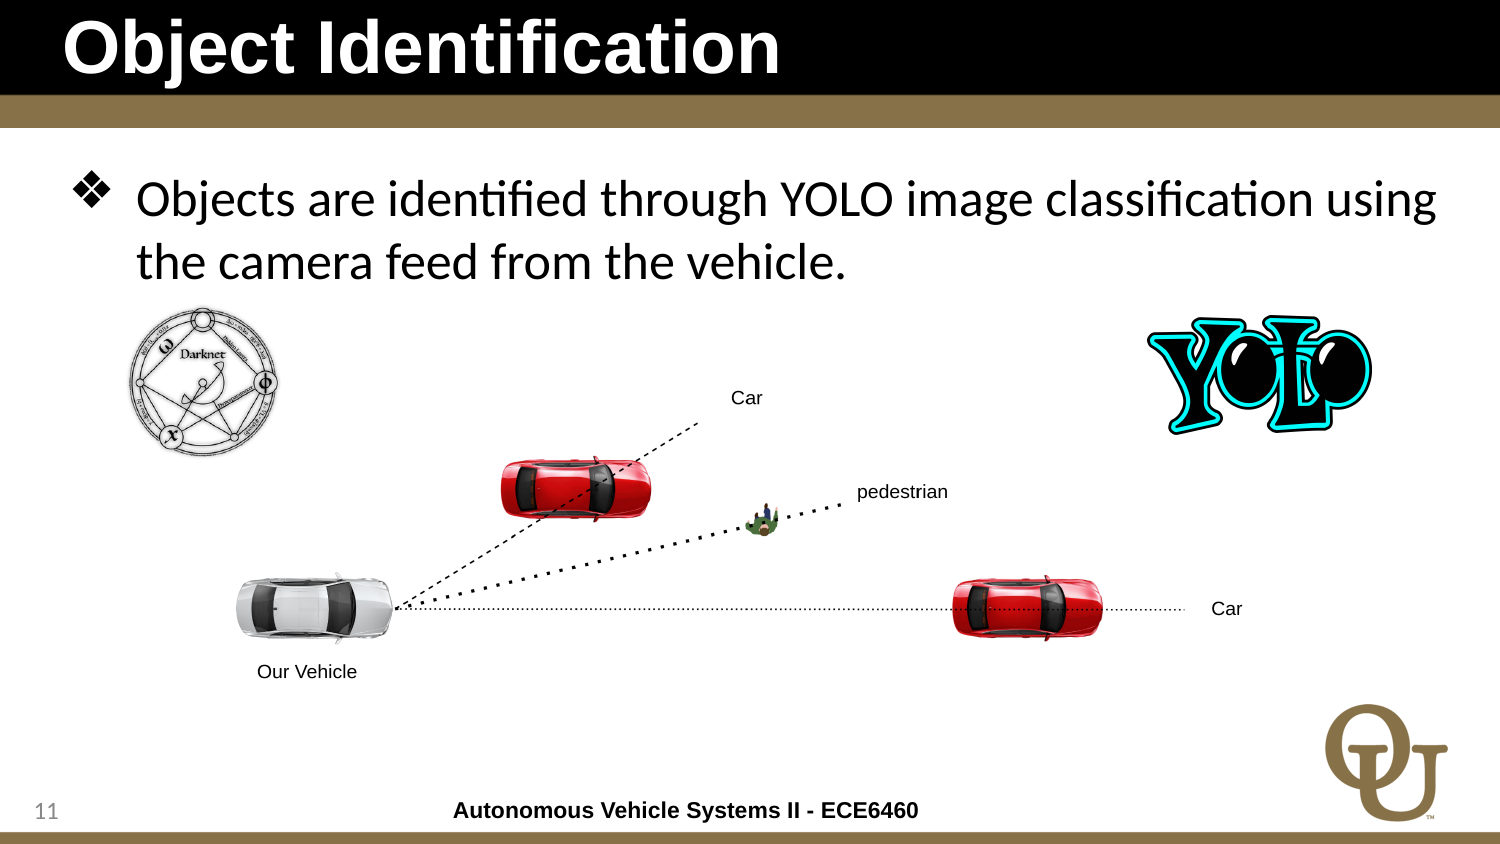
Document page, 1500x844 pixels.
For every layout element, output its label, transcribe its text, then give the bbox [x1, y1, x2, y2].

picture [0, 702, 1500, 844]
picture [124, 304, 1372, 700]
text_box Objects are identified through YOLO image classification using the camera feed from the vehicle. [41, 149, 1459, 305]
picture [0, 0, 1500, 128]
